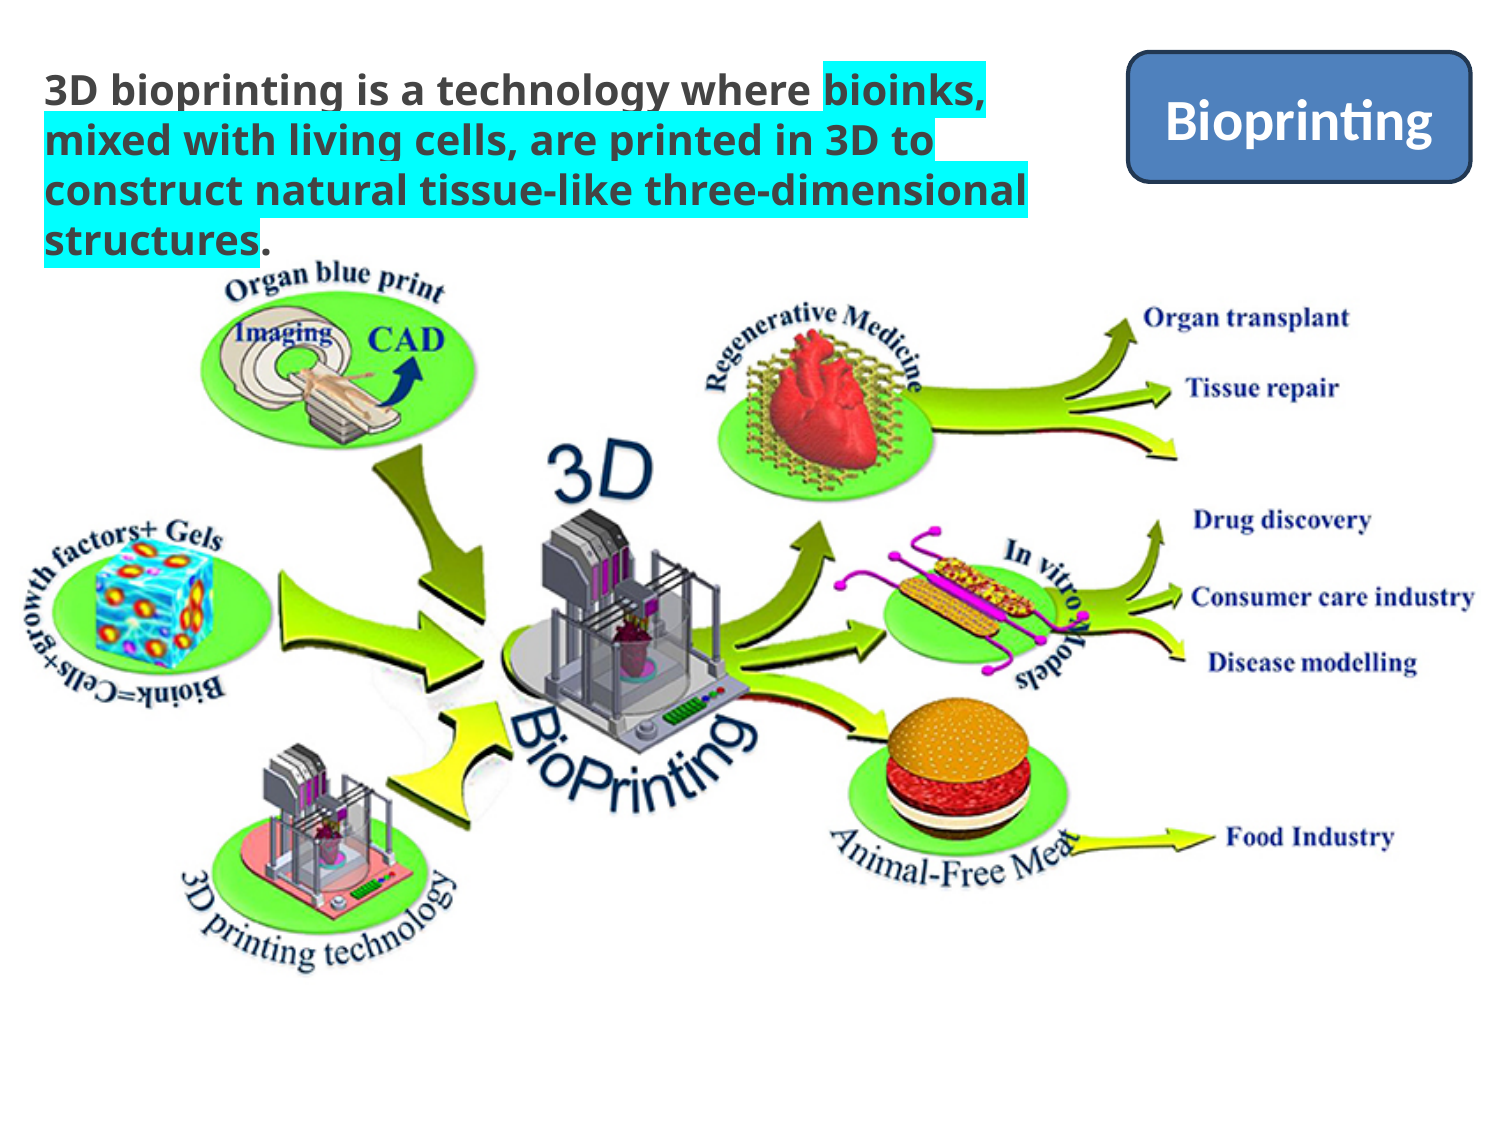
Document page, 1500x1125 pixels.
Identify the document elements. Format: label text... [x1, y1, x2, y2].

picture [19, 255, 1481, 986]
text_box Bioprinting [1125, 49, 1473, 184]
text_box 3D bioprinting is a technology where bioinks, mixed with living cells, are printed in 3D to construct natural tissue-like three-dimensional structures. [29, 56, 1105, 253]
